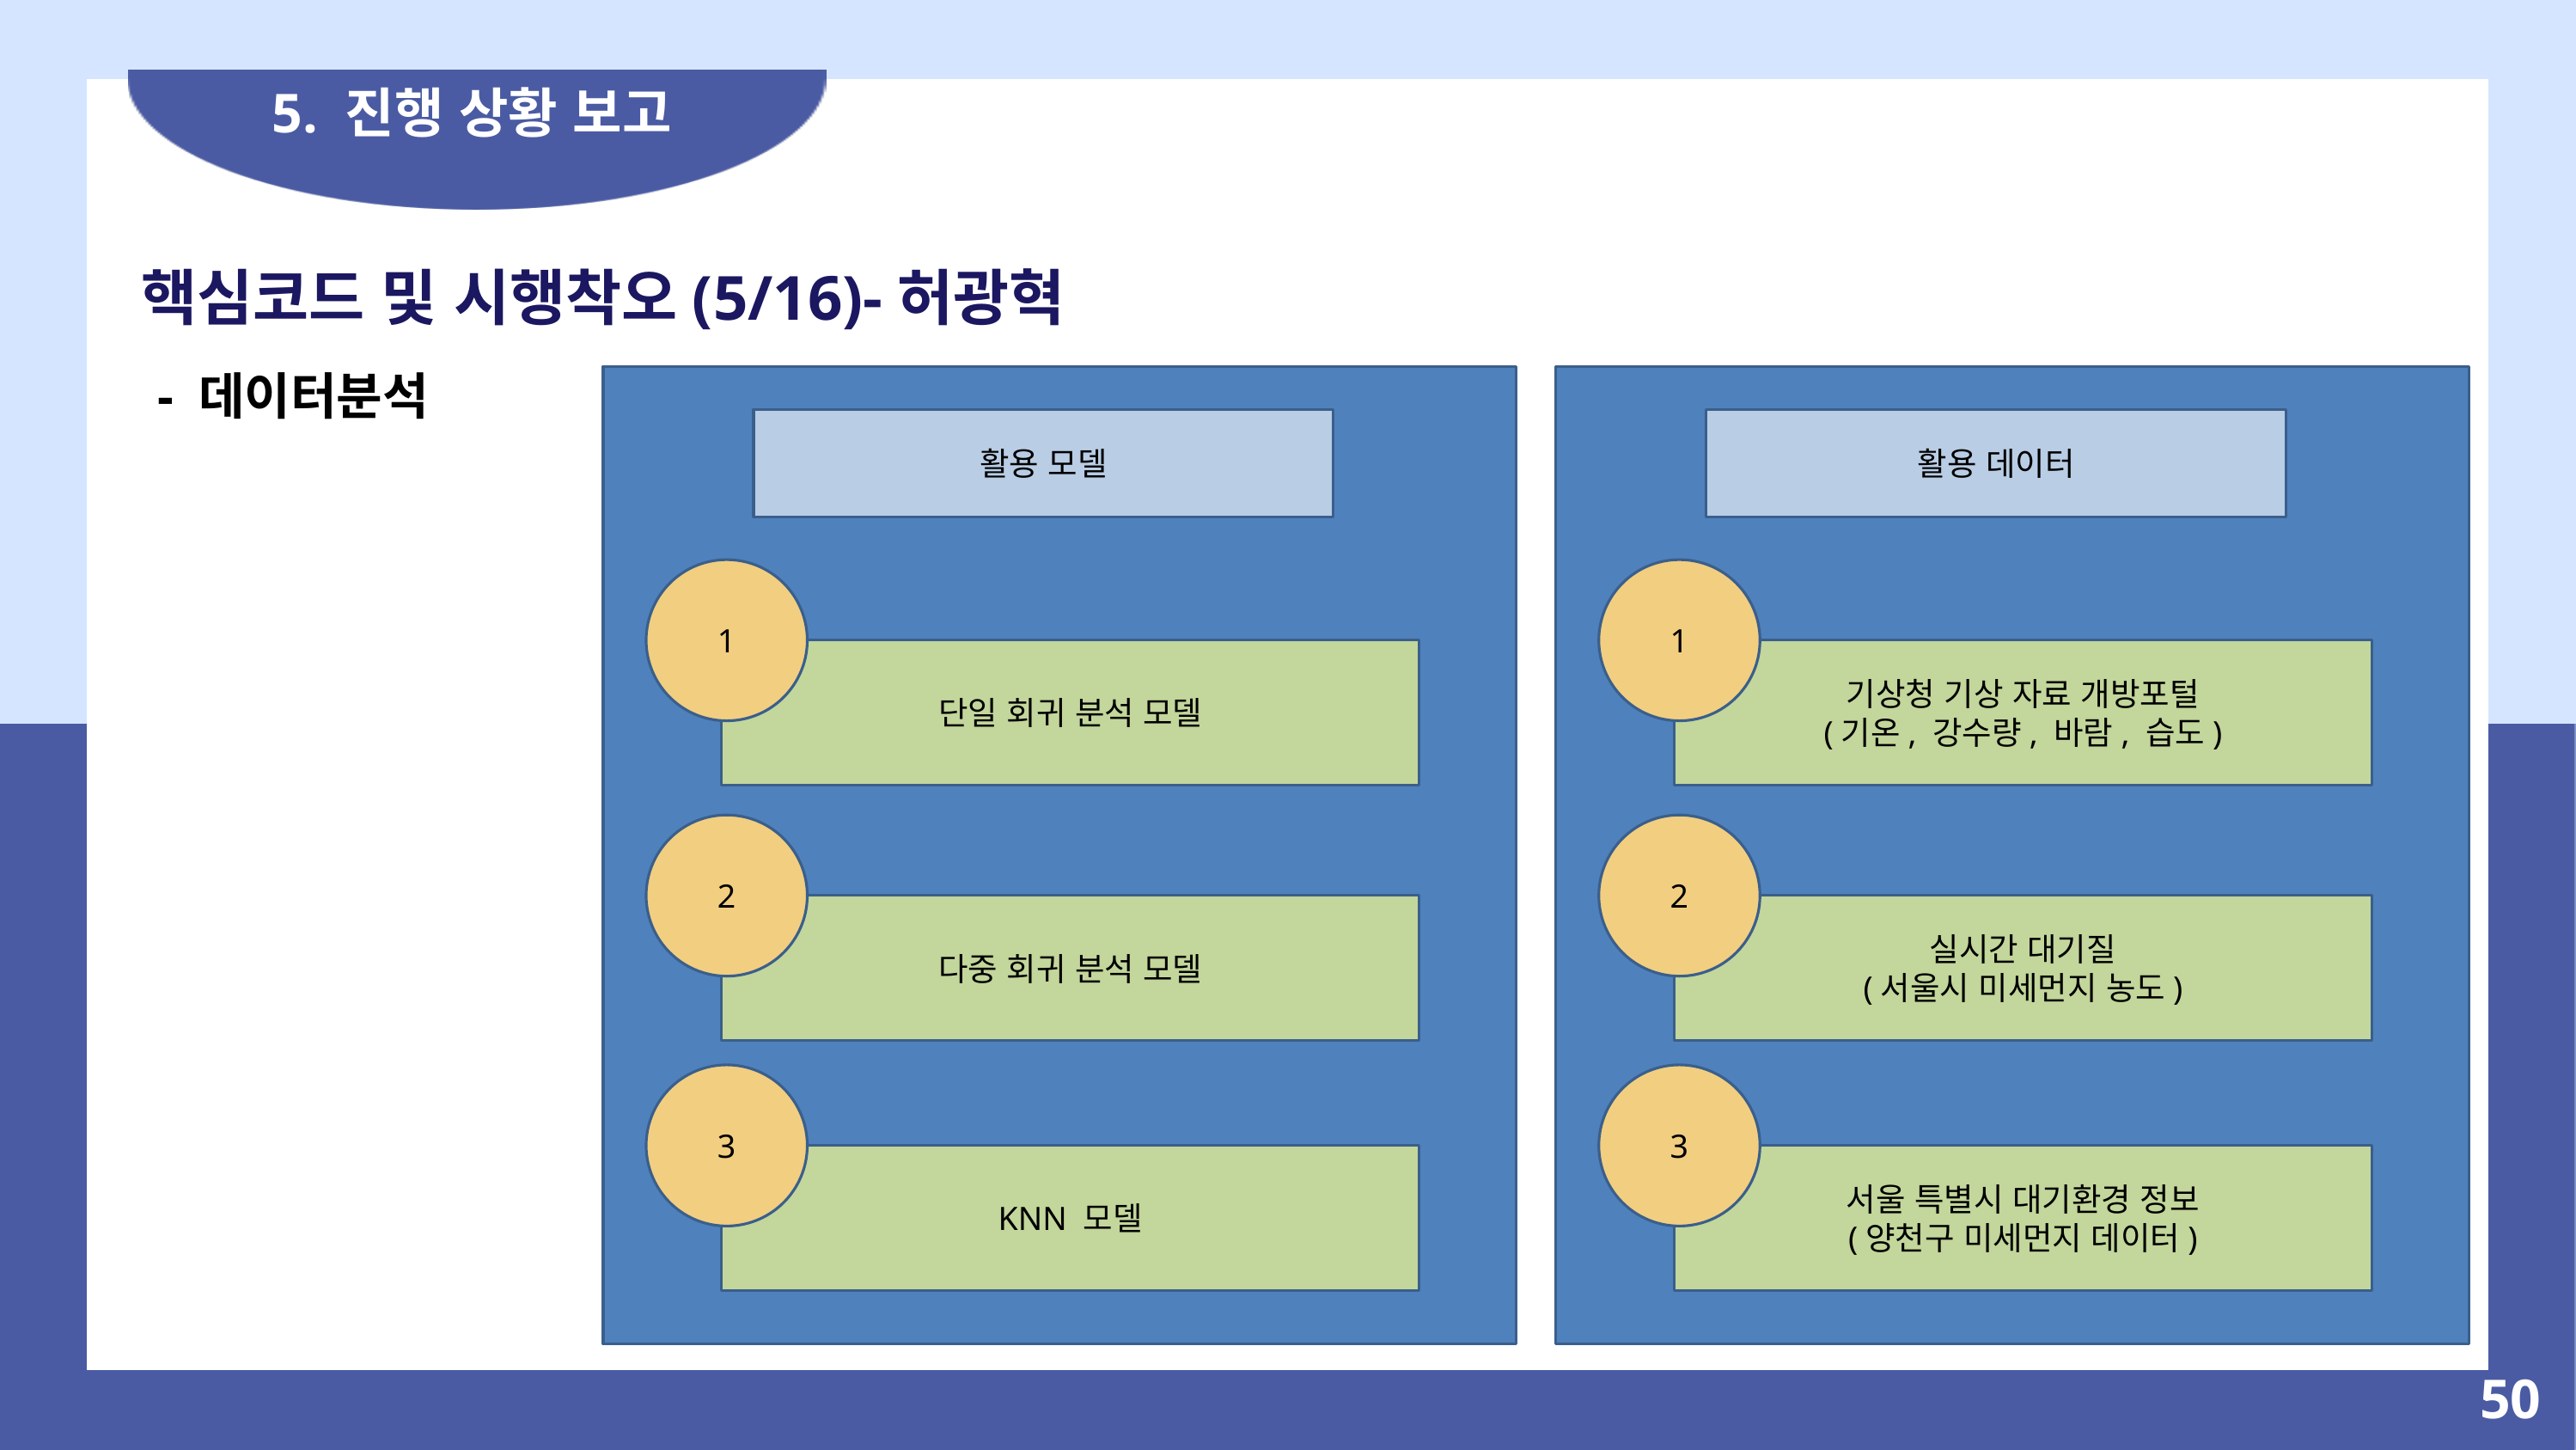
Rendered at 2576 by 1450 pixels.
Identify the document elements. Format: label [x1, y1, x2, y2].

text_box [127, 69, 827, 210]
text_box [0, 724, 2576, 1450]
text_box [87, 78, 2488, 1370]
